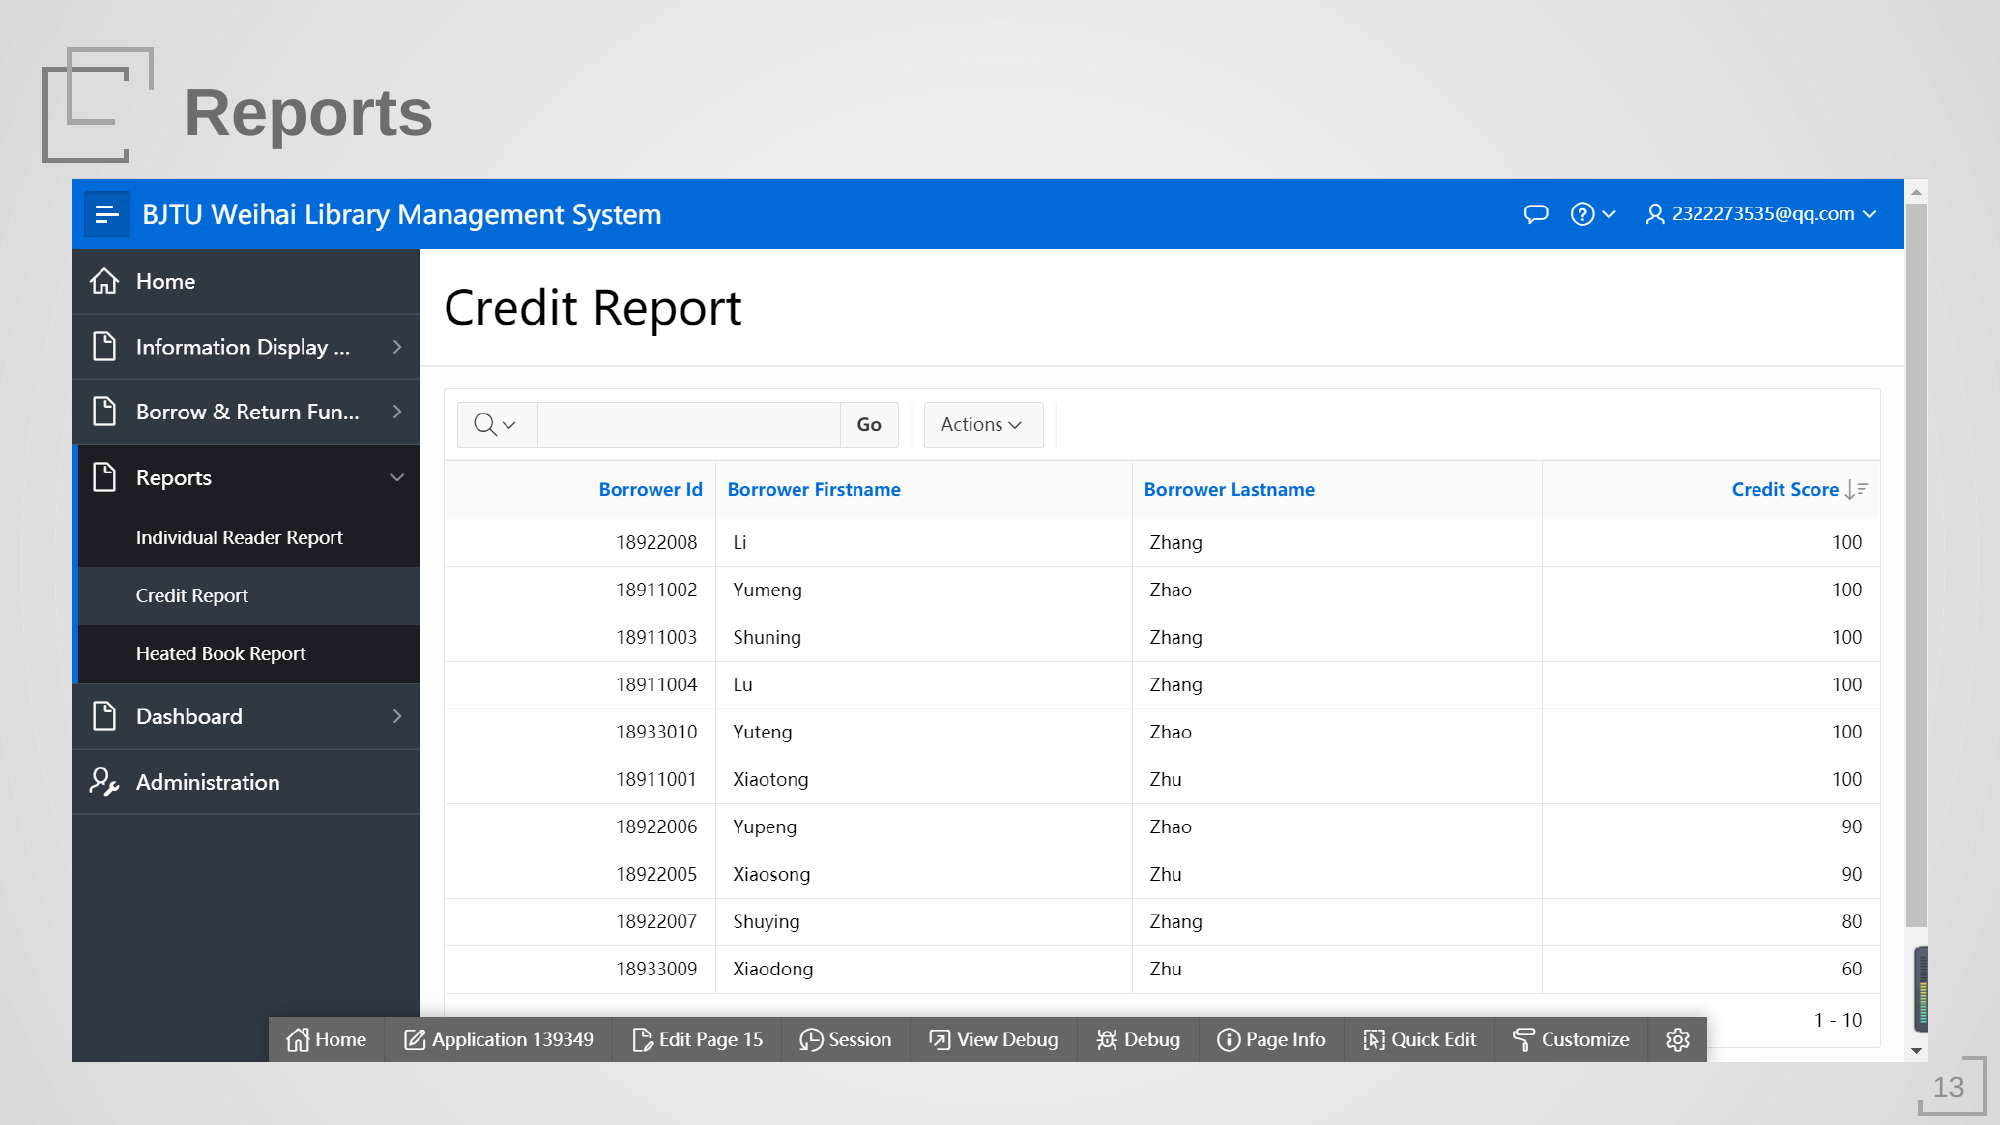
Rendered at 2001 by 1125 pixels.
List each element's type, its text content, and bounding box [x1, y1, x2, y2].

picture [72, 178, 1928, 1062]
text_box Reports [168, 61, 451, 156]
